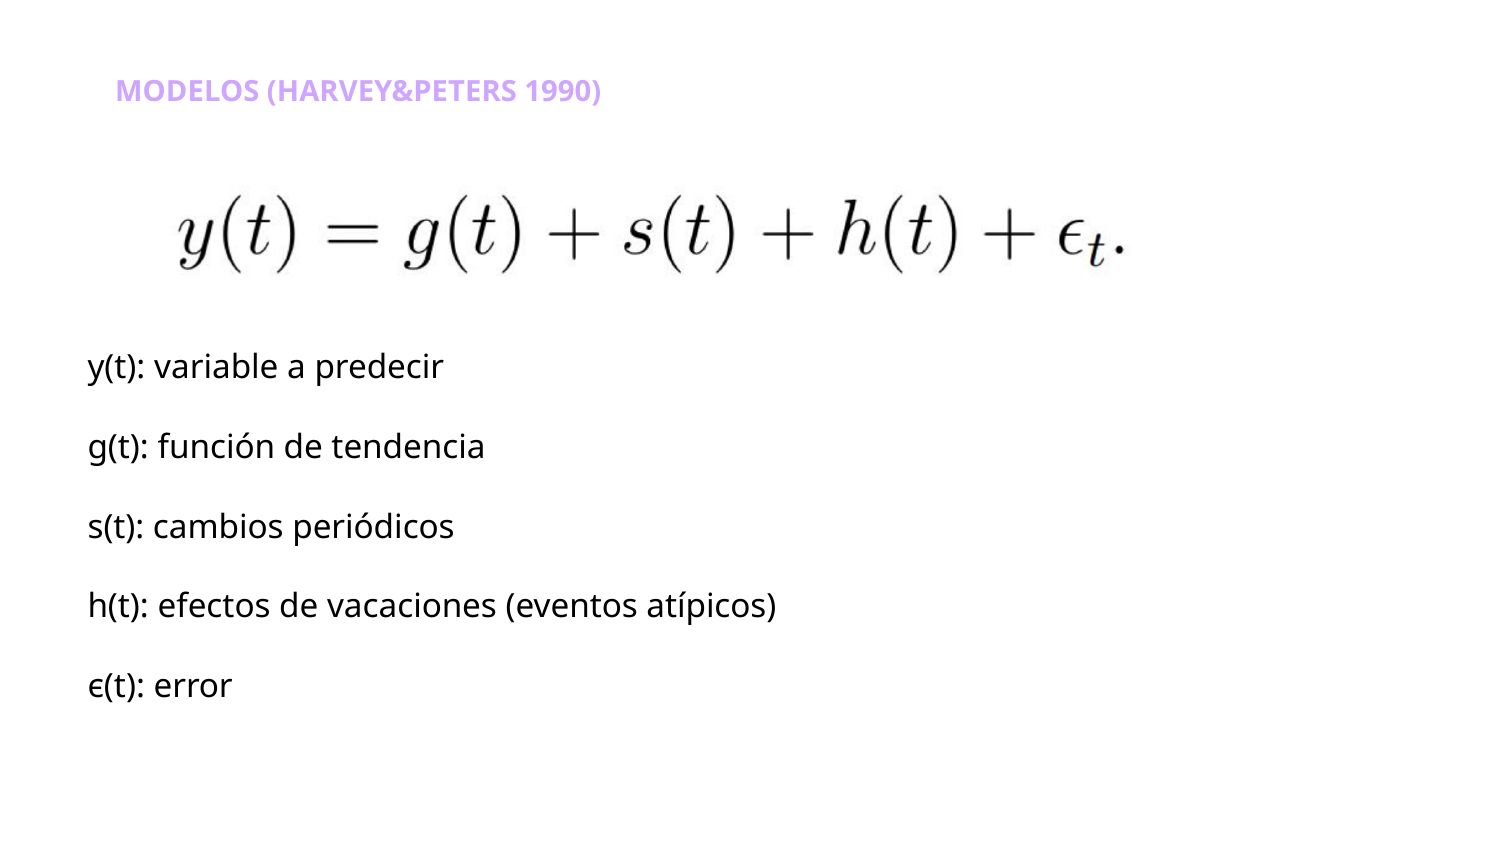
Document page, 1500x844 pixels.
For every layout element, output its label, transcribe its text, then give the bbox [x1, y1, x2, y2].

text_box y(t): variable a predecir g(t): función de tendencia s(t): cambios periódicos h(t): efectos de vacaciones (eventos atípicos) ϵ(t): error [72, 330, 972, 720]
picture [155, 171, 1135, 286]
title MODELOS (HARVEY&PETERS 1990) [100, 57, 1047, 144]
